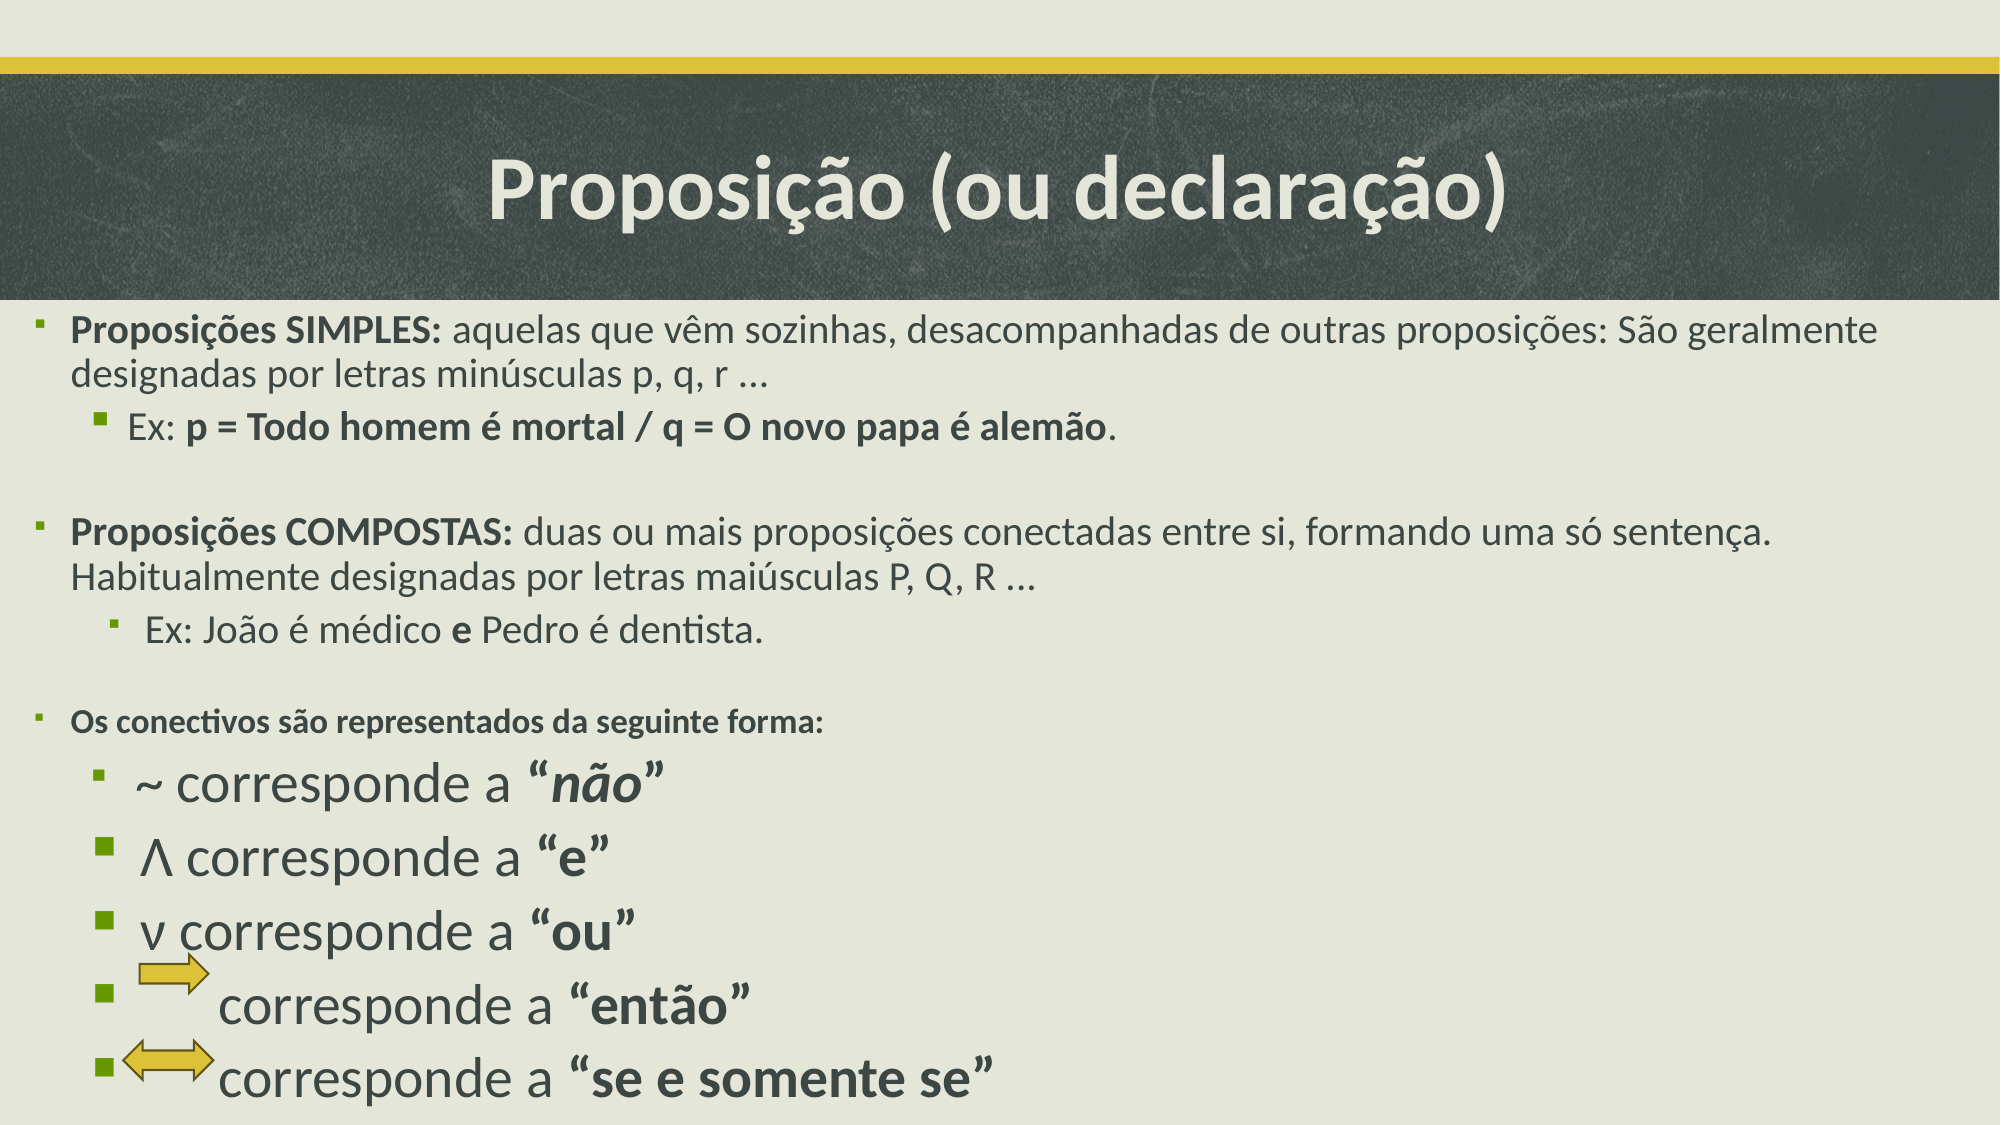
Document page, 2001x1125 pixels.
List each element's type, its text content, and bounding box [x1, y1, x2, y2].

text_box [138, 951, 210, 996]
picture [0, 74, 2000, 300]
text_box [121, 1038, 215, 1083]
text_box Proposições SIMPLES: aquelas que vêm sozinhas, desacompanhadas de outras proposições: São geralmente designadas por letras minúsculas p, q, r ... Ex: p = Todo homem é mortal / q = O novo papa é alemão. Proposições COMPOSTAS: duas ou mais proposições conectadas entre si, formando uma só sentença. Habitualmente designadas por letras maiúsculas P, Q, R ... Ex: João é médico e Pedro é dentista. Os conectivos são representados da seguinte forma: ~ corresponde a “não” Λ corresponde a “e” ν corresponde a “ou” corresponde a “então” corresponde a “se e somente se” [0, 299, 1948, 1125]
text_box Proposição (ou declaração) [209, 76, 1790, 299]
